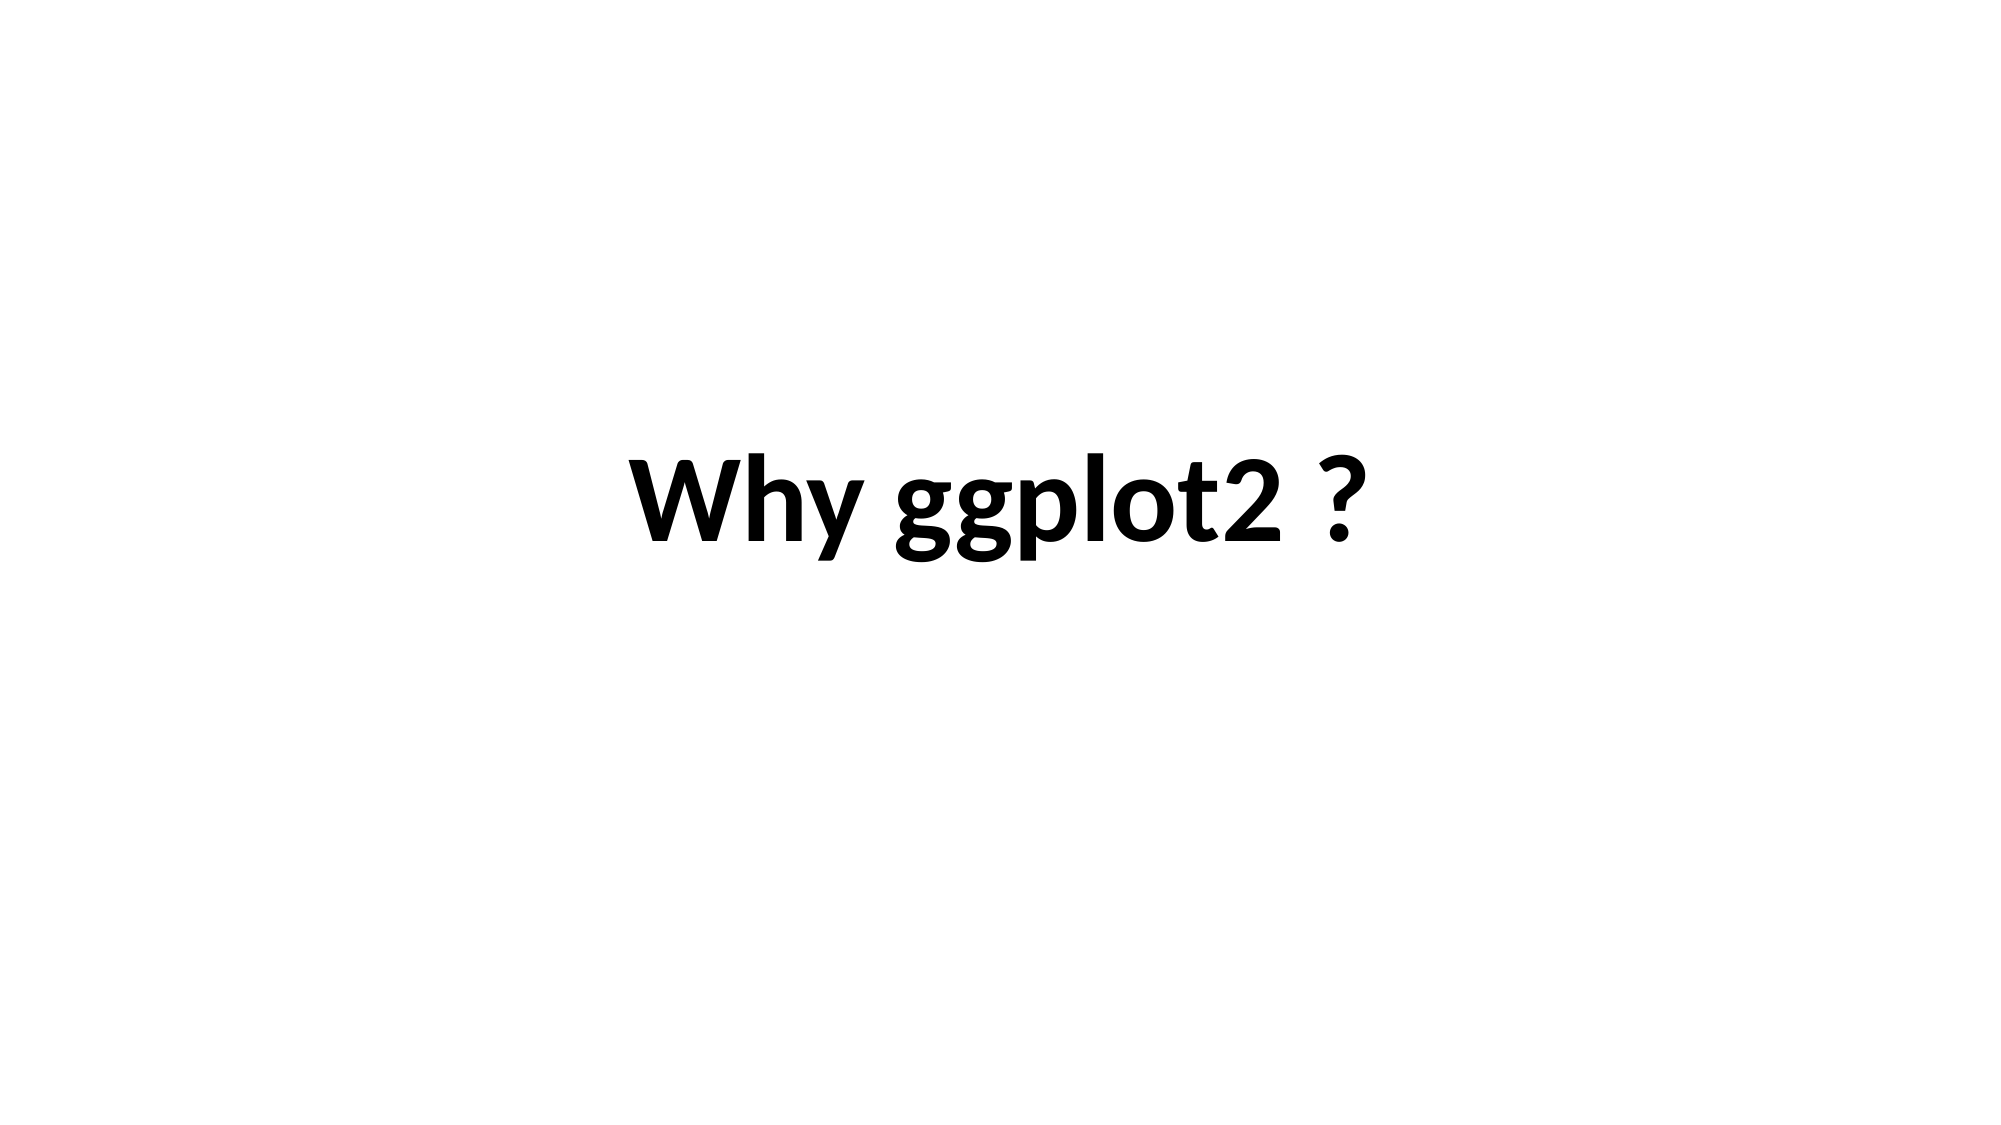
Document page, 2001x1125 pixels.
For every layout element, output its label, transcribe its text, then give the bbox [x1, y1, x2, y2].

title Why ggplot2 ? [249, 184, 1750, 576]
